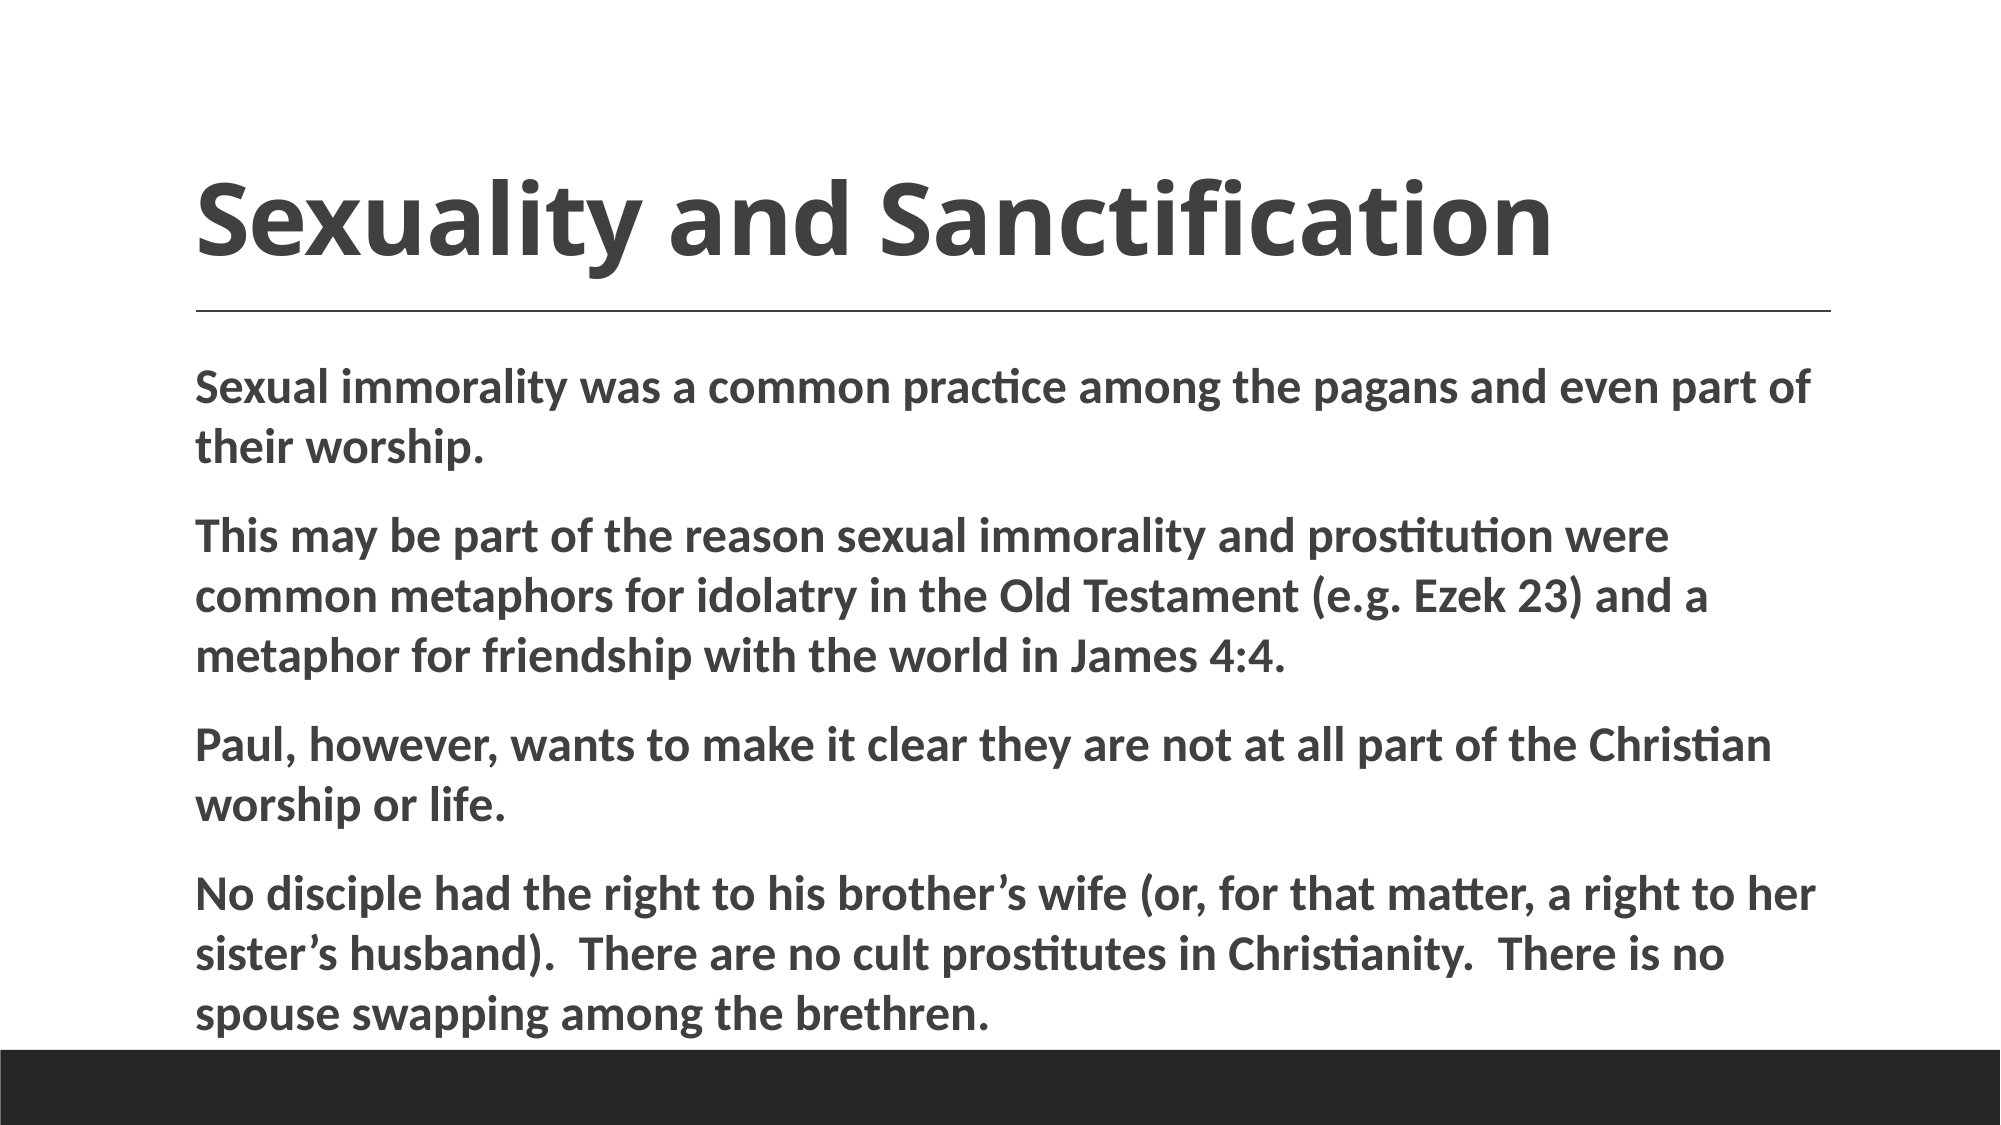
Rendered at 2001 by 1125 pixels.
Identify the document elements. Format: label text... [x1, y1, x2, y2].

list Sexual immorality was a common practice among the pagans and even part of their worship. This may be part of the reason sexual immorality and prostitution were common metaphors for idolatry in the Old Testament (e.g. Ezek 23) and a metaphor for friendship with the world in James 4:4. Paul, however, wants to make it clear they are not at all part of the Christian worship or life. No disciple had the right to his brother’s wife (or, for that matter, a right to her sister’s husband). There are no cult prostitutes in Christianity. There is no spouse swapping among the brethren. [180, 345, 1830, 963]
title Sexuality and Sanctification [180, 47, 1830, 285]
